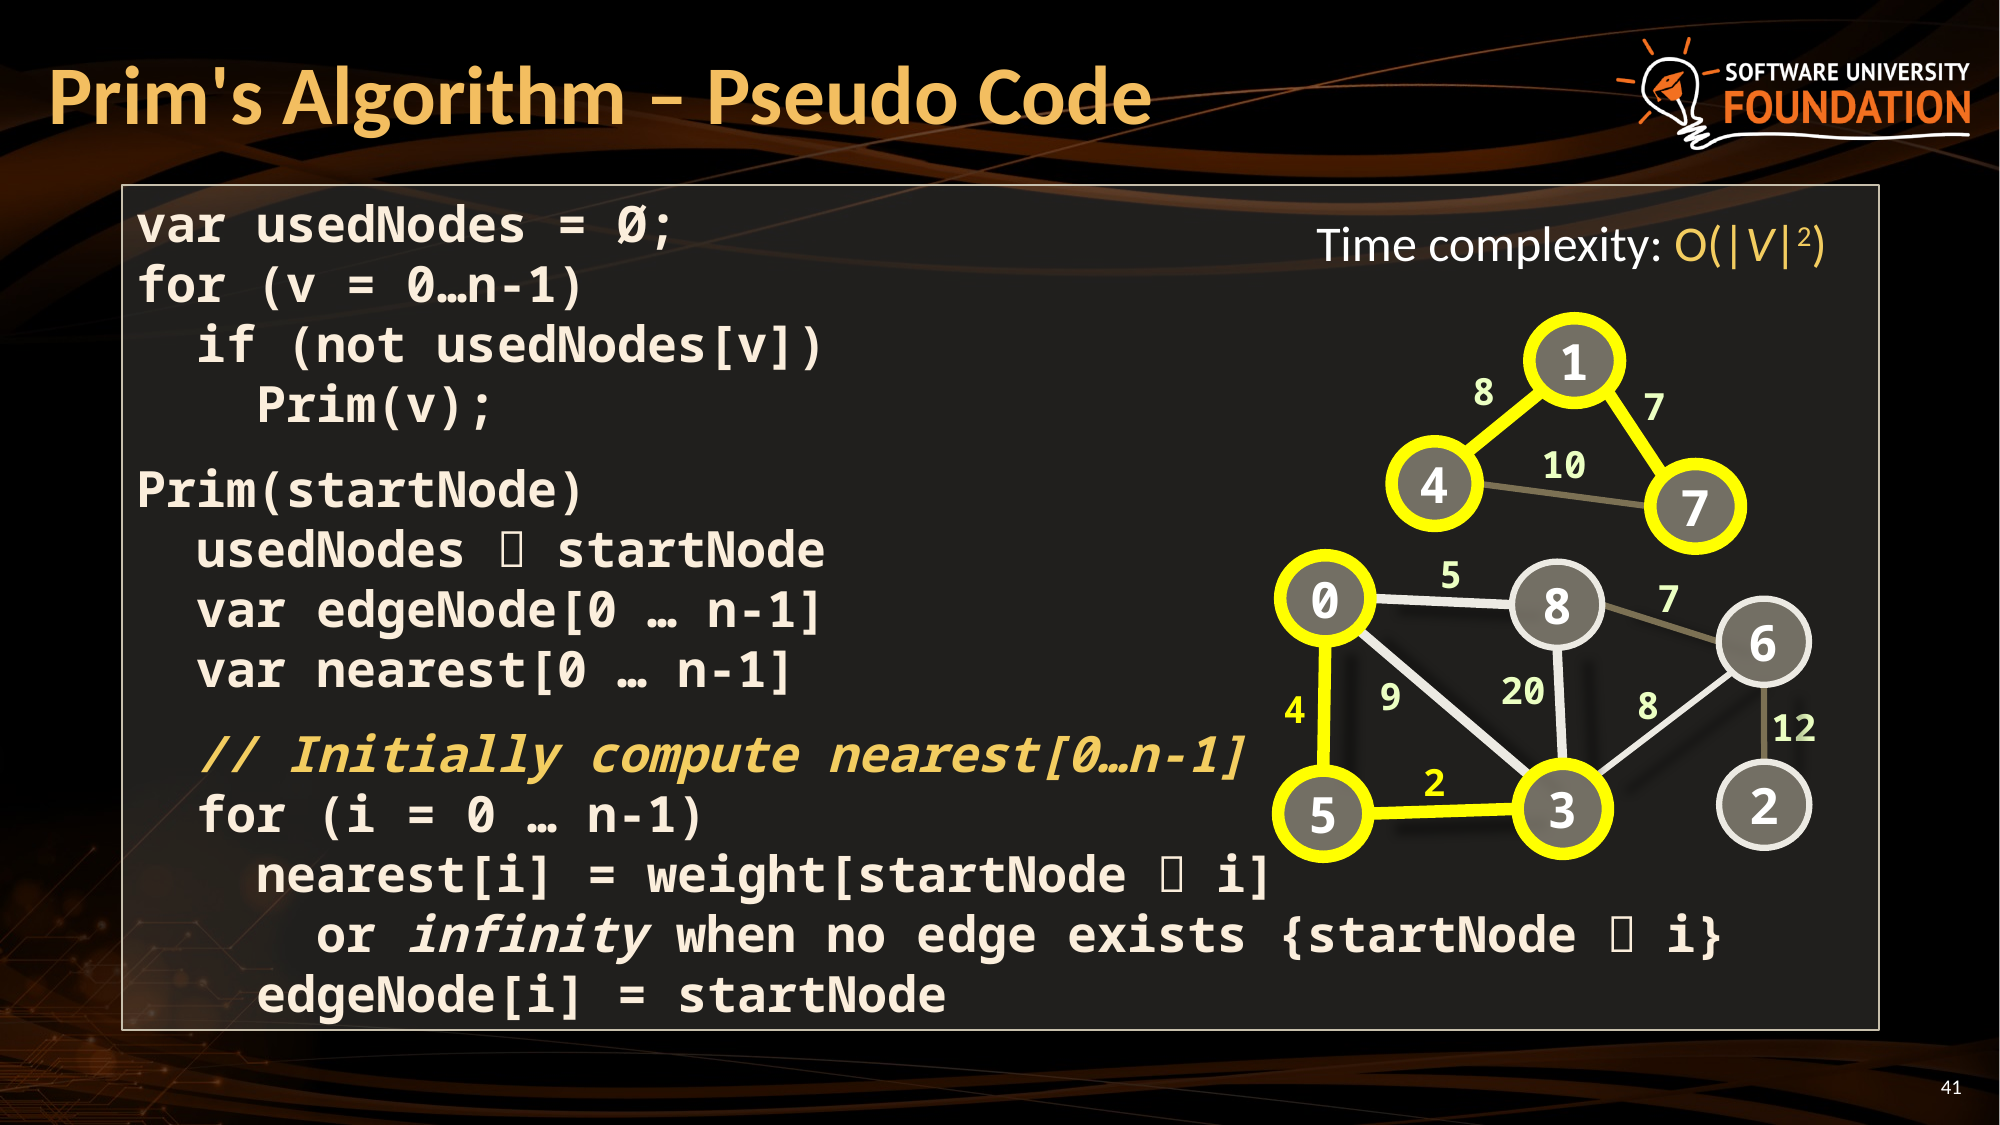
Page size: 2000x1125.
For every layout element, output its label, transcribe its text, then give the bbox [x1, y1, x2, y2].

title Prim's Algorithm – Pseudo Code [30, 6, 1602, 189]
text_box Time complexity: O(|V|2) [1301, 203, 1842, 279]
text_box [1270, 318, 1829, 857]
text_box var usedNodes = Ø; for (v = 0…n-1) if (not usedNodes[v]) Prim(v); Prim(startNode) usedNodes  startNode var edgeNode[0 … n-1] var nearest[0 … n-1] // Initially compute nearest[0…n-1] for (i = 0 … n-1) nearest[i] = weight[startNode  i] or infinity when no edge exists {startNode  i} edgeNode[i] = startNode [122, 185, 1880, 1030]
picture [0, 0, 2000, 1125]
slide_number 41 [1897, 1070, 1968, 1103]
